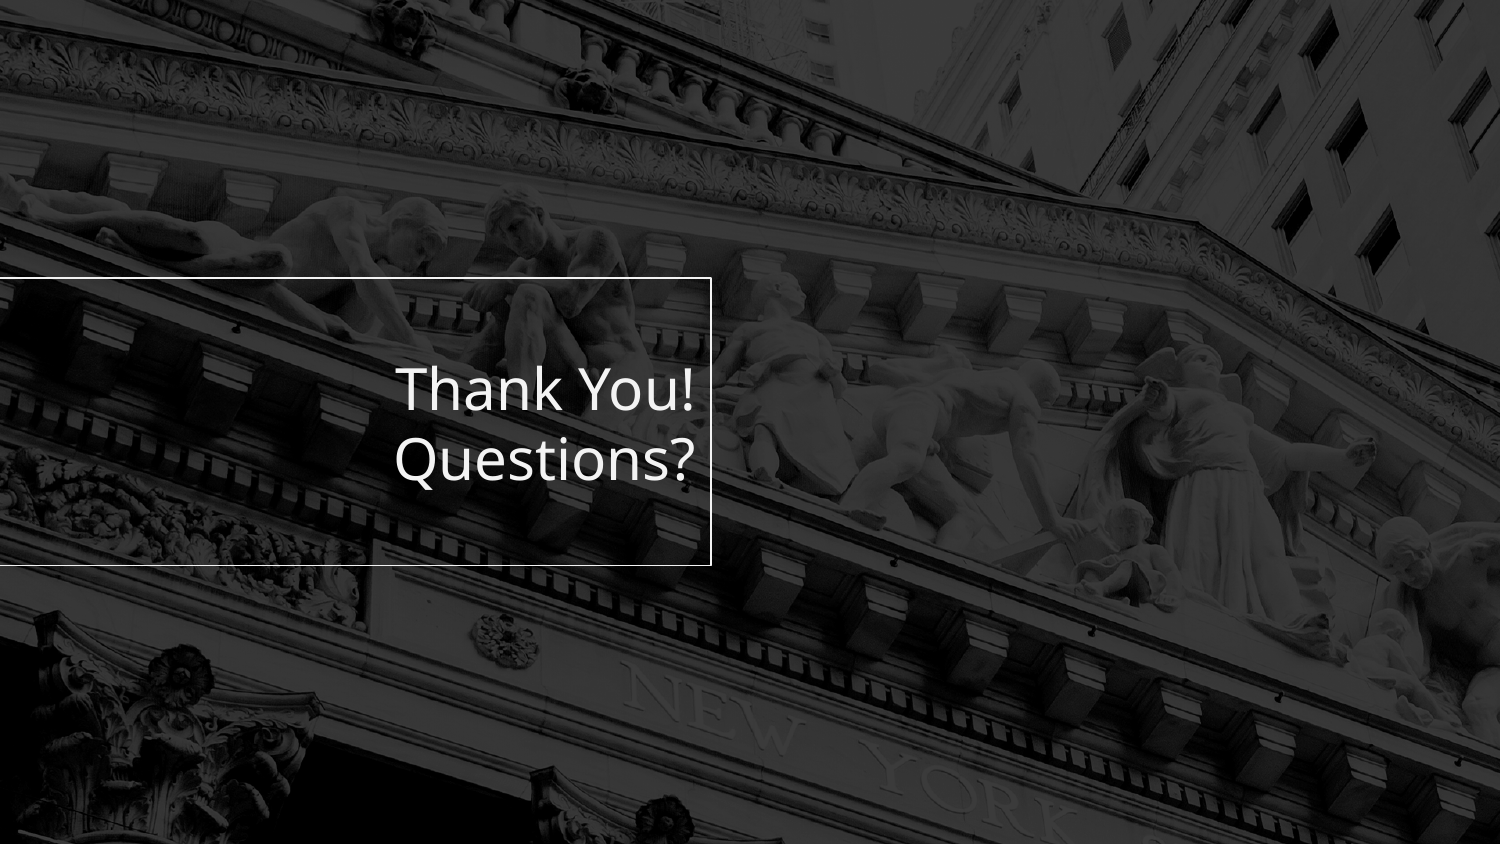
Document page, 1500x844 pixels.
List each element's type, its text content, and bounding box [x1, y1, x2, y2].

title Thank You! Questions? [243, 278, 711, 566]
text_box [0, 278, 243, 566]
picture [0, 0, 1500, 844]
